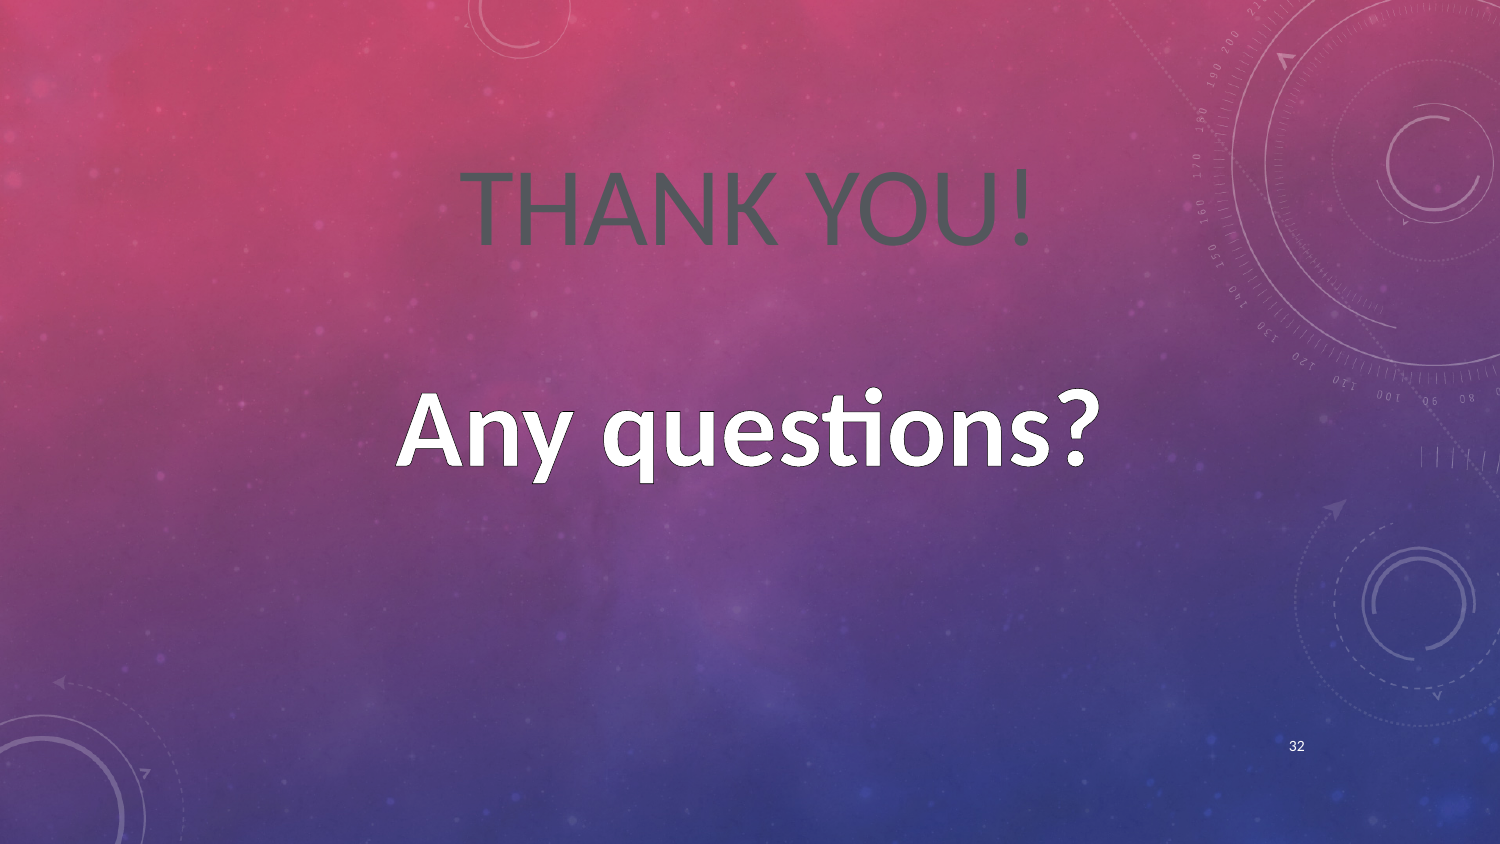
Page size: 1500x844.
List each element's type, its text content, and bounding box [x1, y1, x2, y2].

text_box Any questions? [379, 346, 1120, 497]
picture [0, 0, 1500, 844]
slide_number 32 [1263, 722, 1331, 769]
text_box THANK YOU! [444, 125, 1056, 276]
